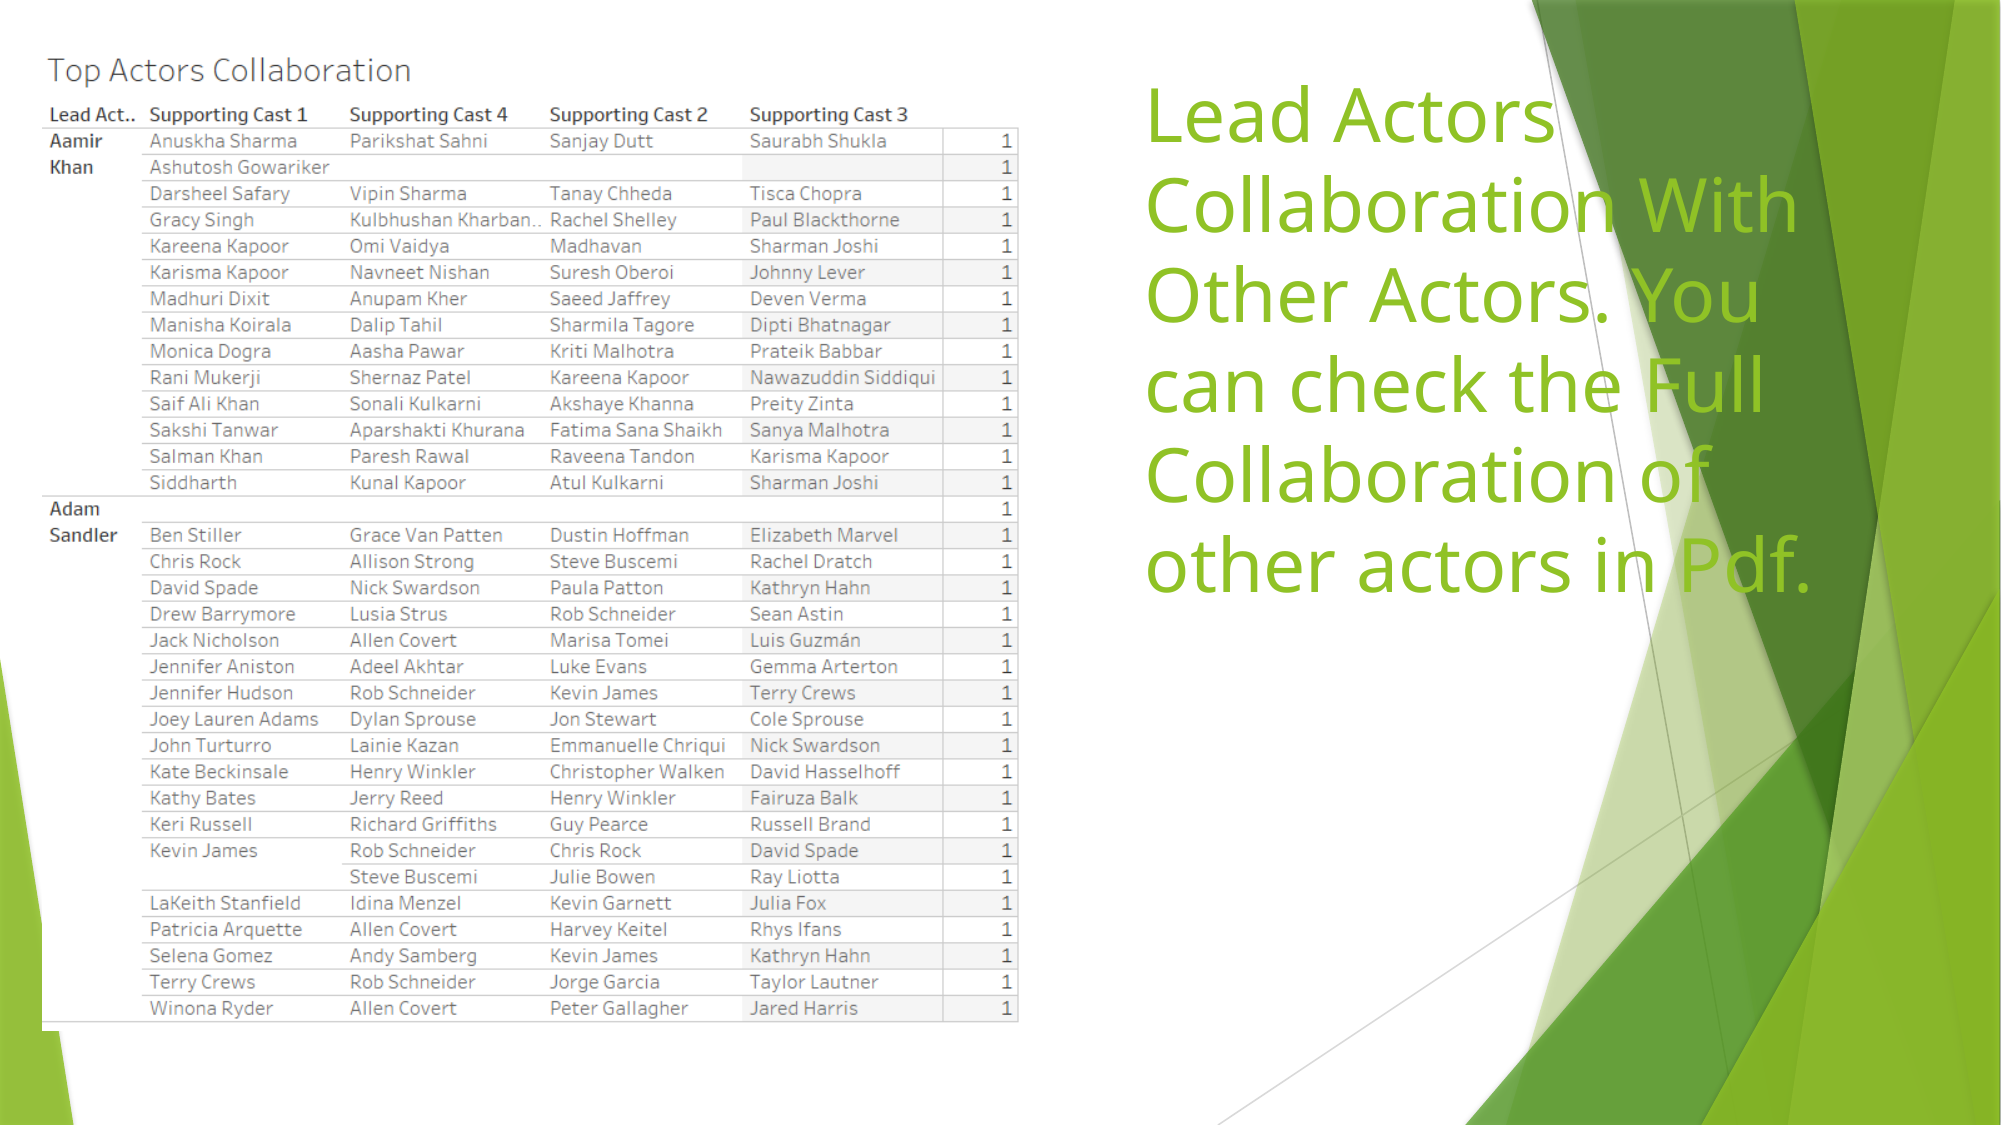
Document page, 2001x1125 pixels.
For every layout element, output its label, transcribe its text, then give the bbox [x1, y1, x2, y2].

picture [41, 40, 1021, 1032]
title Lead Actors Collaboration With Other Actors. You can check the Full Collaboration of other actors in Pdf. [1129, 59, 1863, 992]
